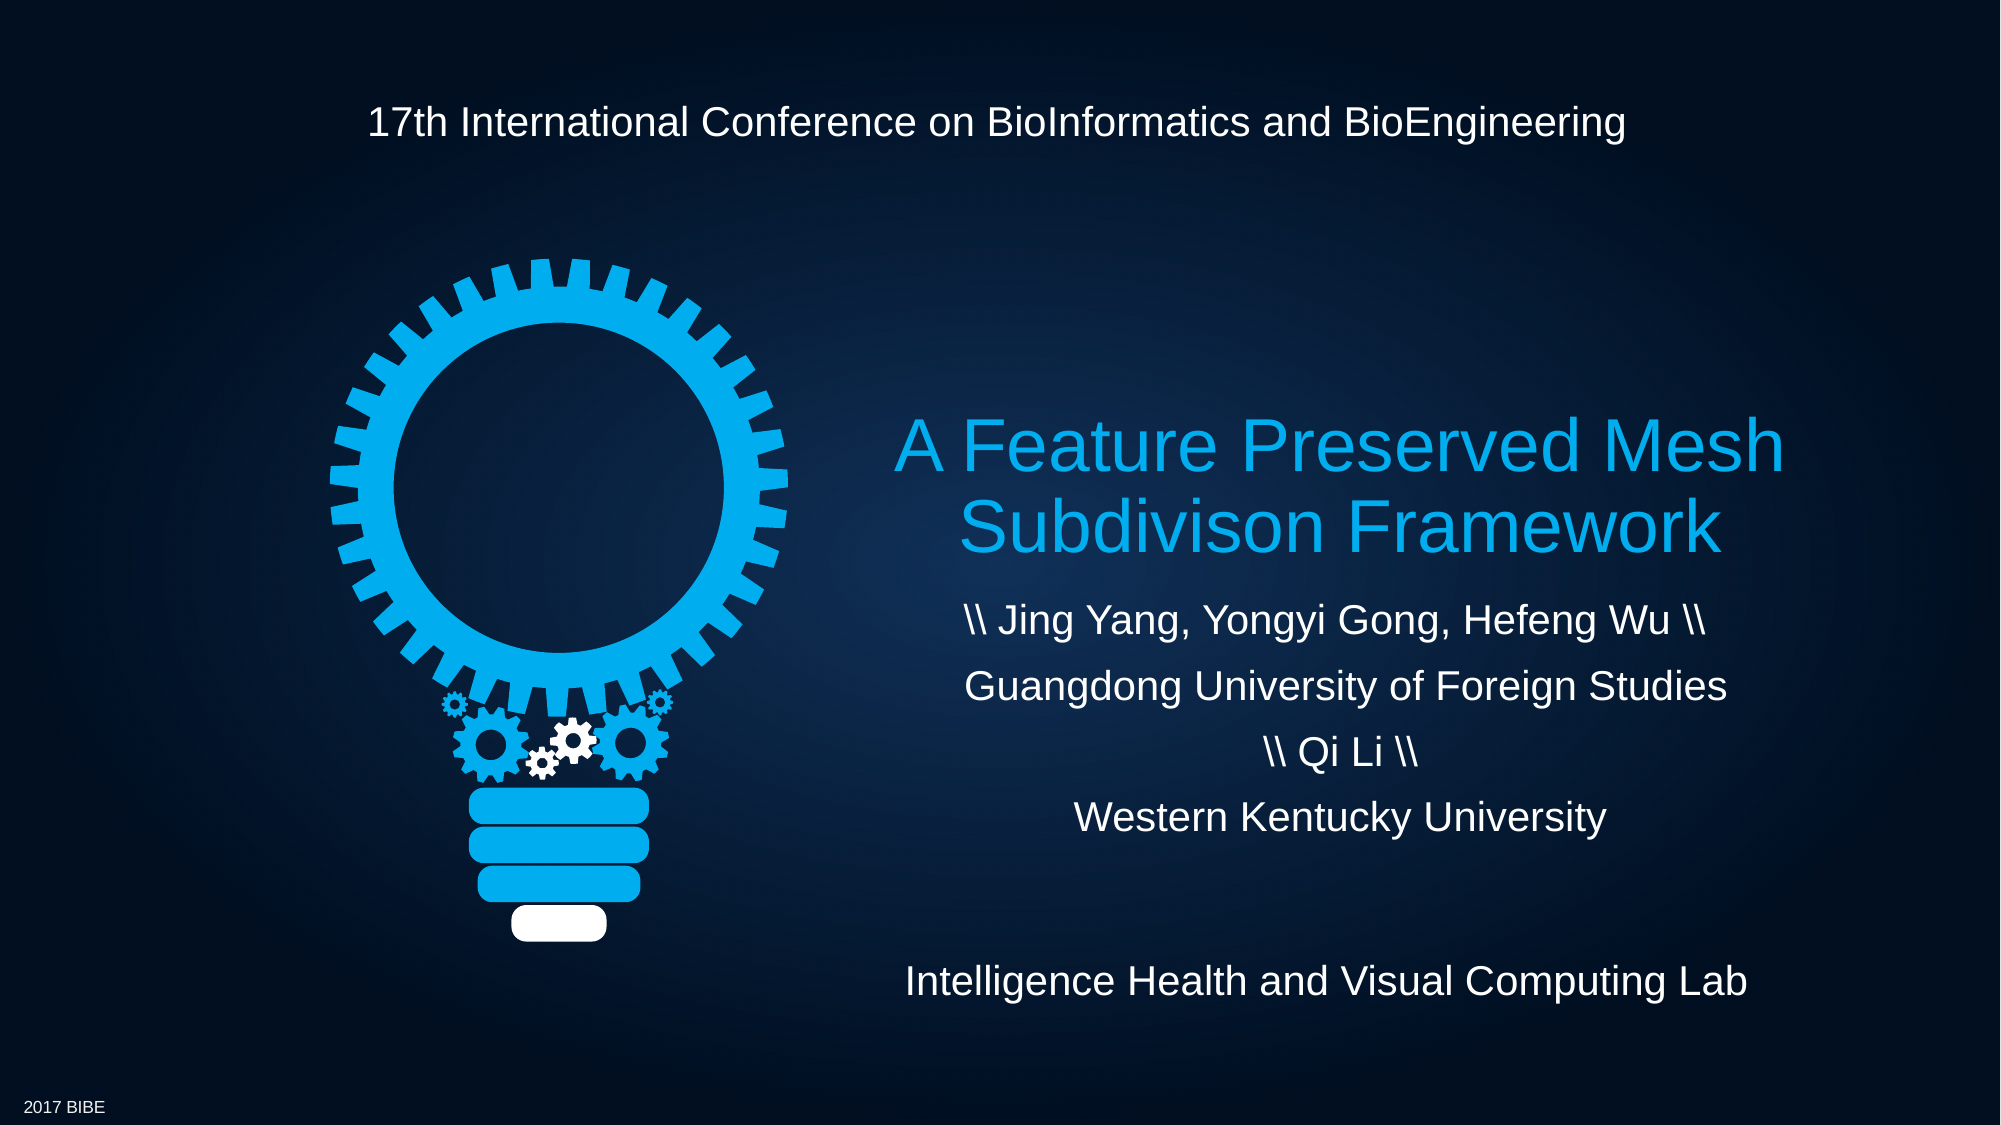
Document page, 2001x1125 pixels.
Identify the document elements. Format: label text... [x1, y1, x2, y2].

text_box 2017 BIBE [0, 1090, 121, 1125]
subtitle \\ Jing Yang, Yongyi Gong, Hefeng Wu \\ Guangdong University of Foreign Studies \\ Qi Li \\ Western Kentucky University [818, 590, 1863, 863]
picture [0, 0, 2001, 1125]
text_box Intelligence Health and Visual Computing Lab [880, 951, 1773, 1013]
title A Feature Preserved Mesh Subdivison Framework [818, 184, 1863, 576]
text_box 17th International Conference on BioInformatics and BioEngineering [286, 93, 1708, 185]
